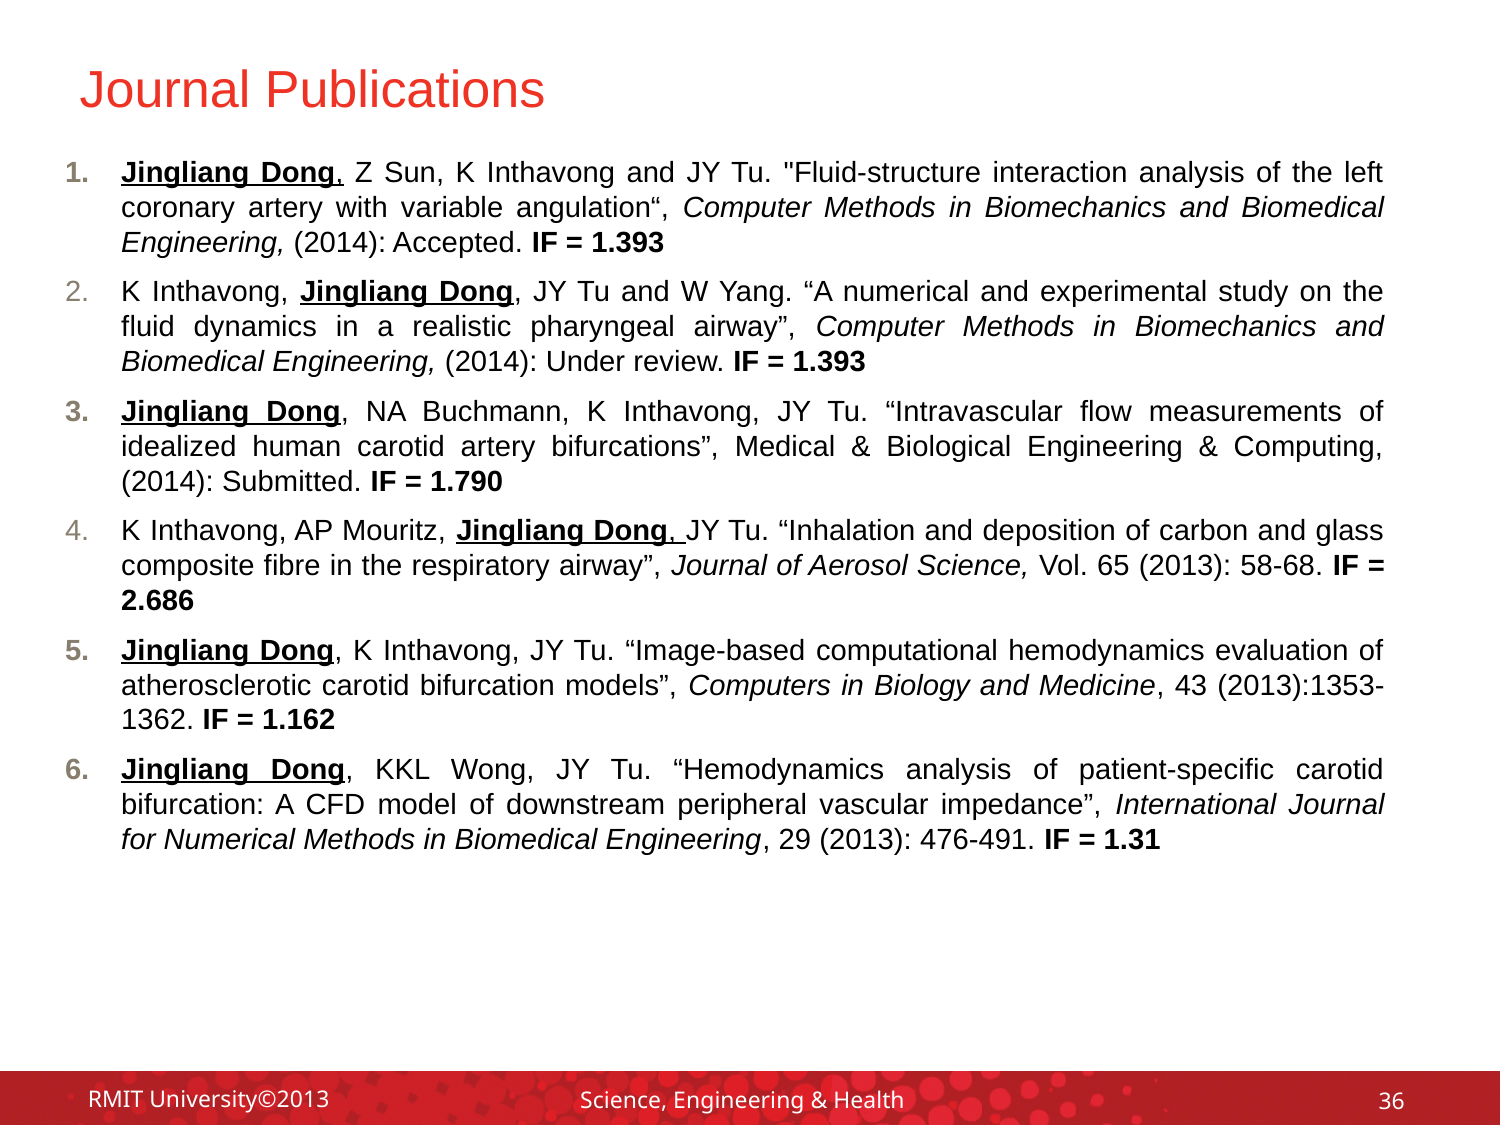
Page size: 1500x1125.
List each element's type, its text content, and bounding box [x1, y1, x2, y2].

slide_number RMIT University©2013 [72, 1076, 424, 1113]
footer Science, Engineering & Health [428, 1078, 1058, 1115]
picture [0, 1071, 1500, 1125]
list Jingliang Dong, Z Sun, K Inthavong and JY Tu. "Fluid-structure interaction analysis of the left coronary artery with variable angulation“, Computer Methods in Biomechanics and Biomedical Engineering, (2014): Accepted. IF = 1.393 K Inthavong, Jingliang Dong, JY Tu and W Yang. “A numerical and experimental study on the fluid dynamics in a realistic pharyngeal airway”, Computer Methods in Biomechanics and Biomedical Engineering, (2014): Under review. IF = 1.393 Jingliang Dong, NA Buchmann, K Inthavong, JY Tu. “Intravascular flow measurements of idealized human carotid artery bifurcations”, Medical & Biological Engineering & Computing, (2014): Submitted. IF = 1.790 K Inthavong, AP Mouritz, Jingliang Dong, JY Tu. “Inhalation and deposition of carbon and glass composite fibre in the respiratory airway”, Journal of Aerosol Science, Vol. 65 (2013): 58-68. IF = 2.686 Jingliang Dong, K Inthavong, JY Tu. “Image-based computational hemodynamics evaluation of atherosclerotic carotid bifurcation models”, Computers in Biology and Medicine, 43 (2013):1353-1362. IF = 1.162 Jingliang Dong, KKL Wong, JY Tu. “Hemodynamics analysis of patient‐specific carotid bifurcation: A CFD model of downstream peripheral vascular impedance”, International Journal for Numerical Methods in Biomedical Engineering, 29 (2013): 476-491. IF = 1.31 [50, 145, 1400, 1013]
title Journal Publications [64, 47, 1415, 200]
slide_number 36 [1069, 1078, 1421, 1115]
